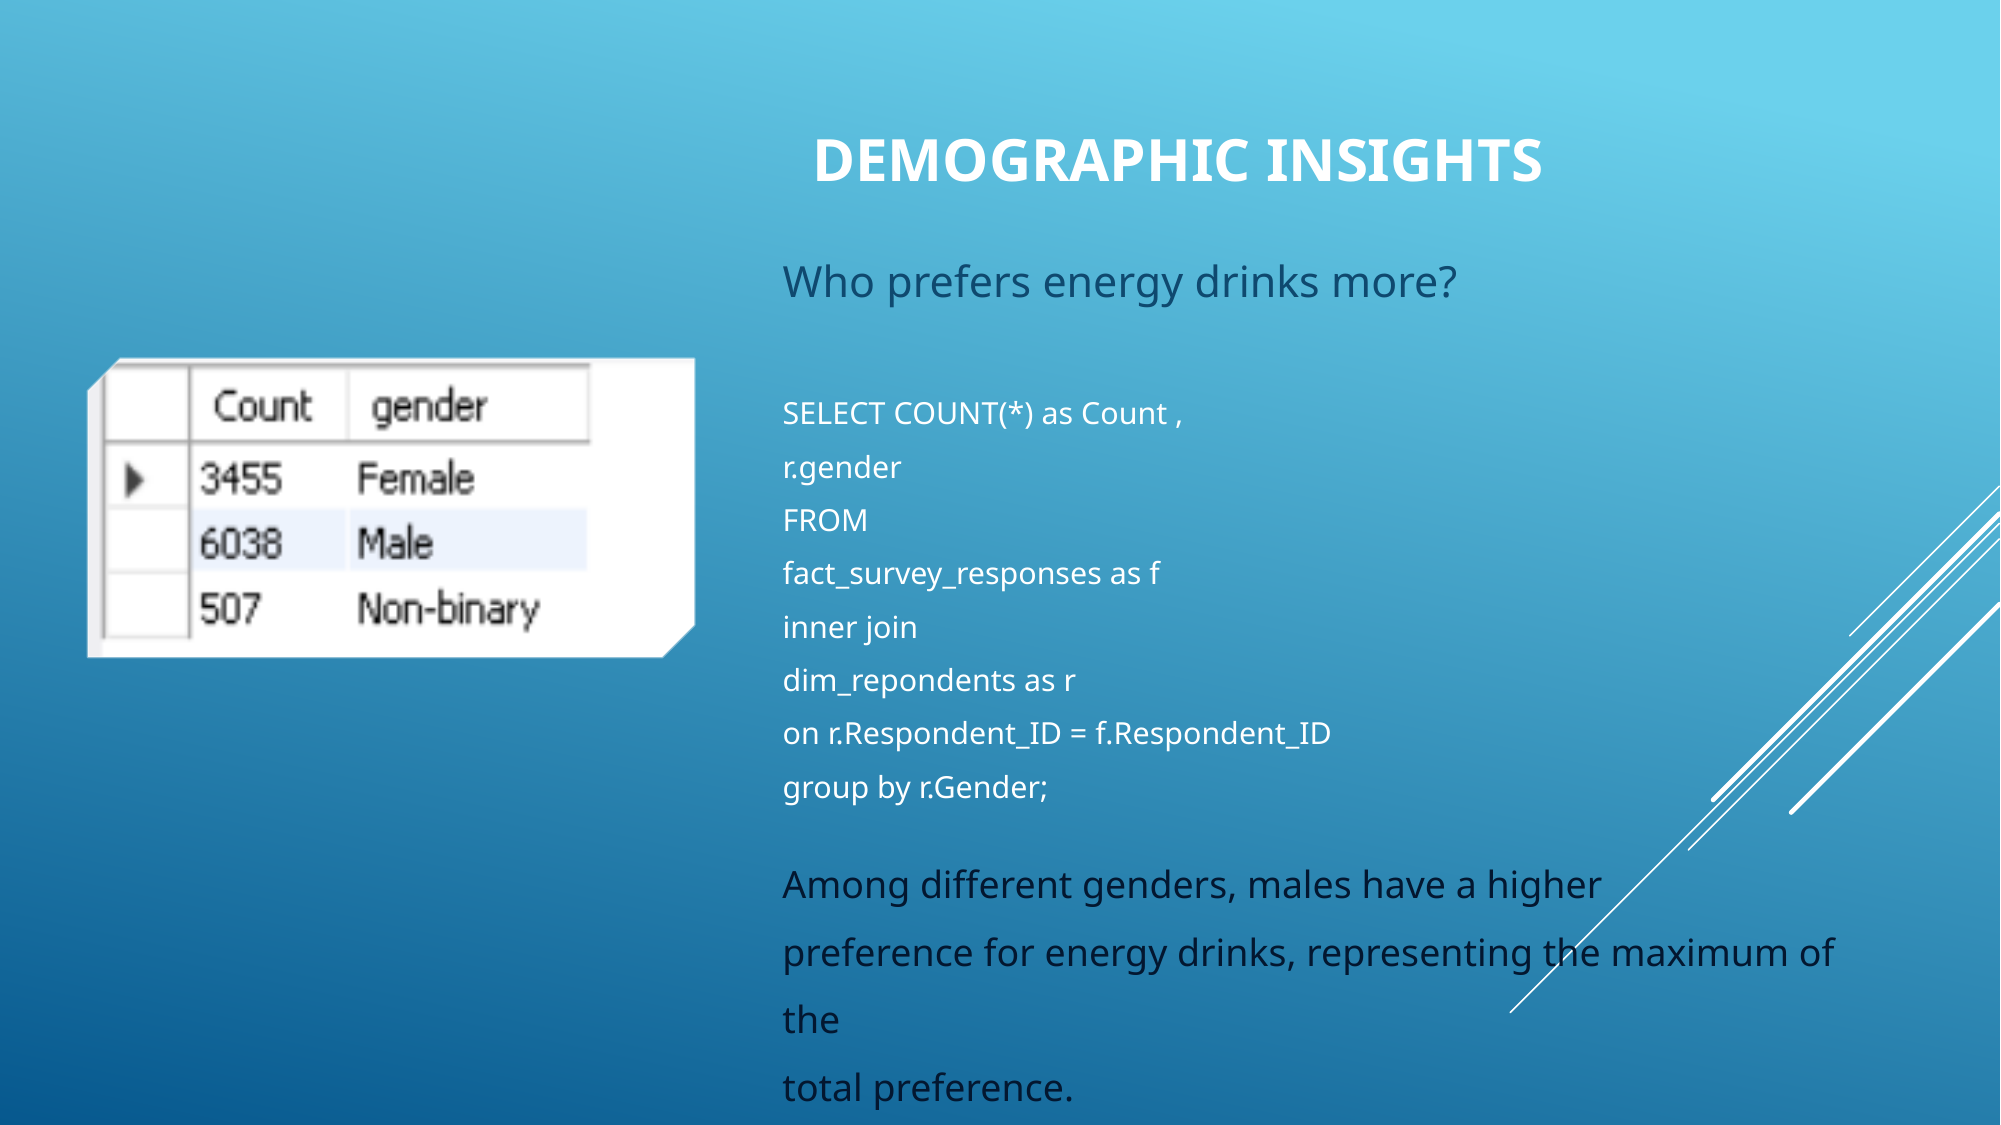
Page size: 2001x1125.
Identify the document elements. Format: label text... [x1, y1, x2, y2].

title Demographic Insights [797, 13, 1785, 201]
list Who prefers energy drinks more? SELECT COUNT(*) as Count , r.gender FROM fact_survey_responses as f inner join dim_repondents as r on r.Respondent_ID = f.Respondent_ID group by r.Gender; [767, 247, 1785, 815]
picture [87, 358, 695, 658]
text_box Among different genders, males have a higher preference for energy drinks, representing the maximum of the total preference. [767, 831, 1896, 1117]
